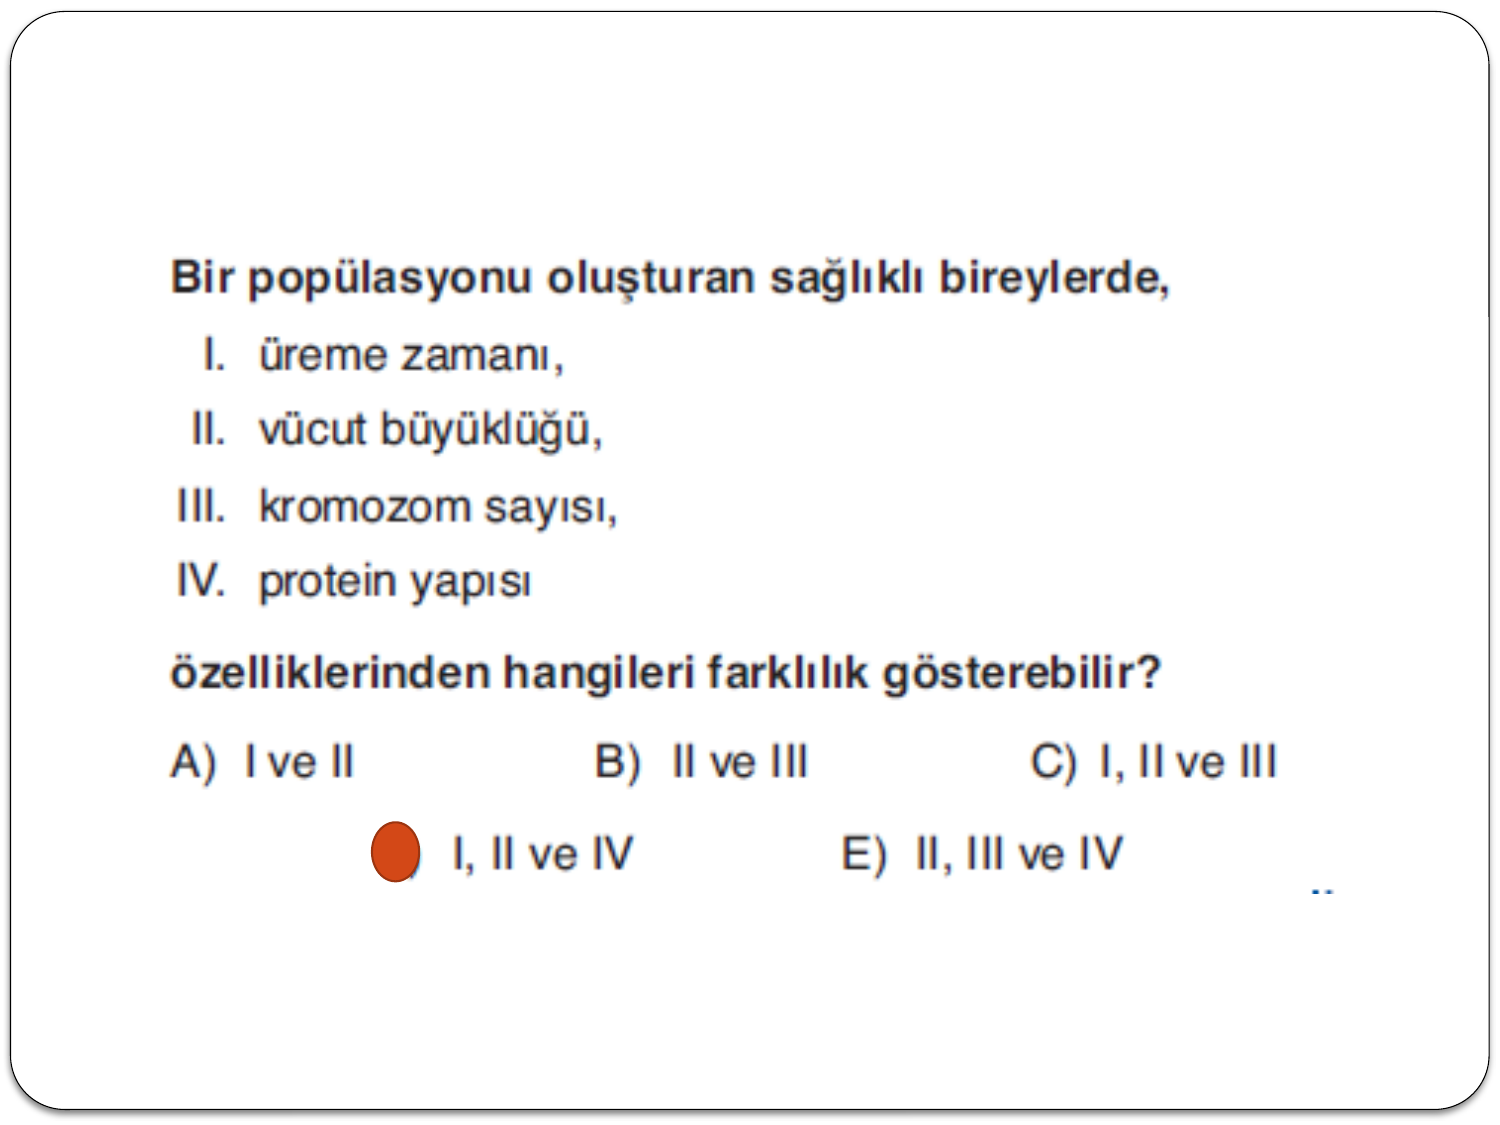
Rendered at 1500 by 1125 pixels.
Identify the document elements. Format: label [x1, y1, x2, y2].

list [147, 243, 1374, 894]
